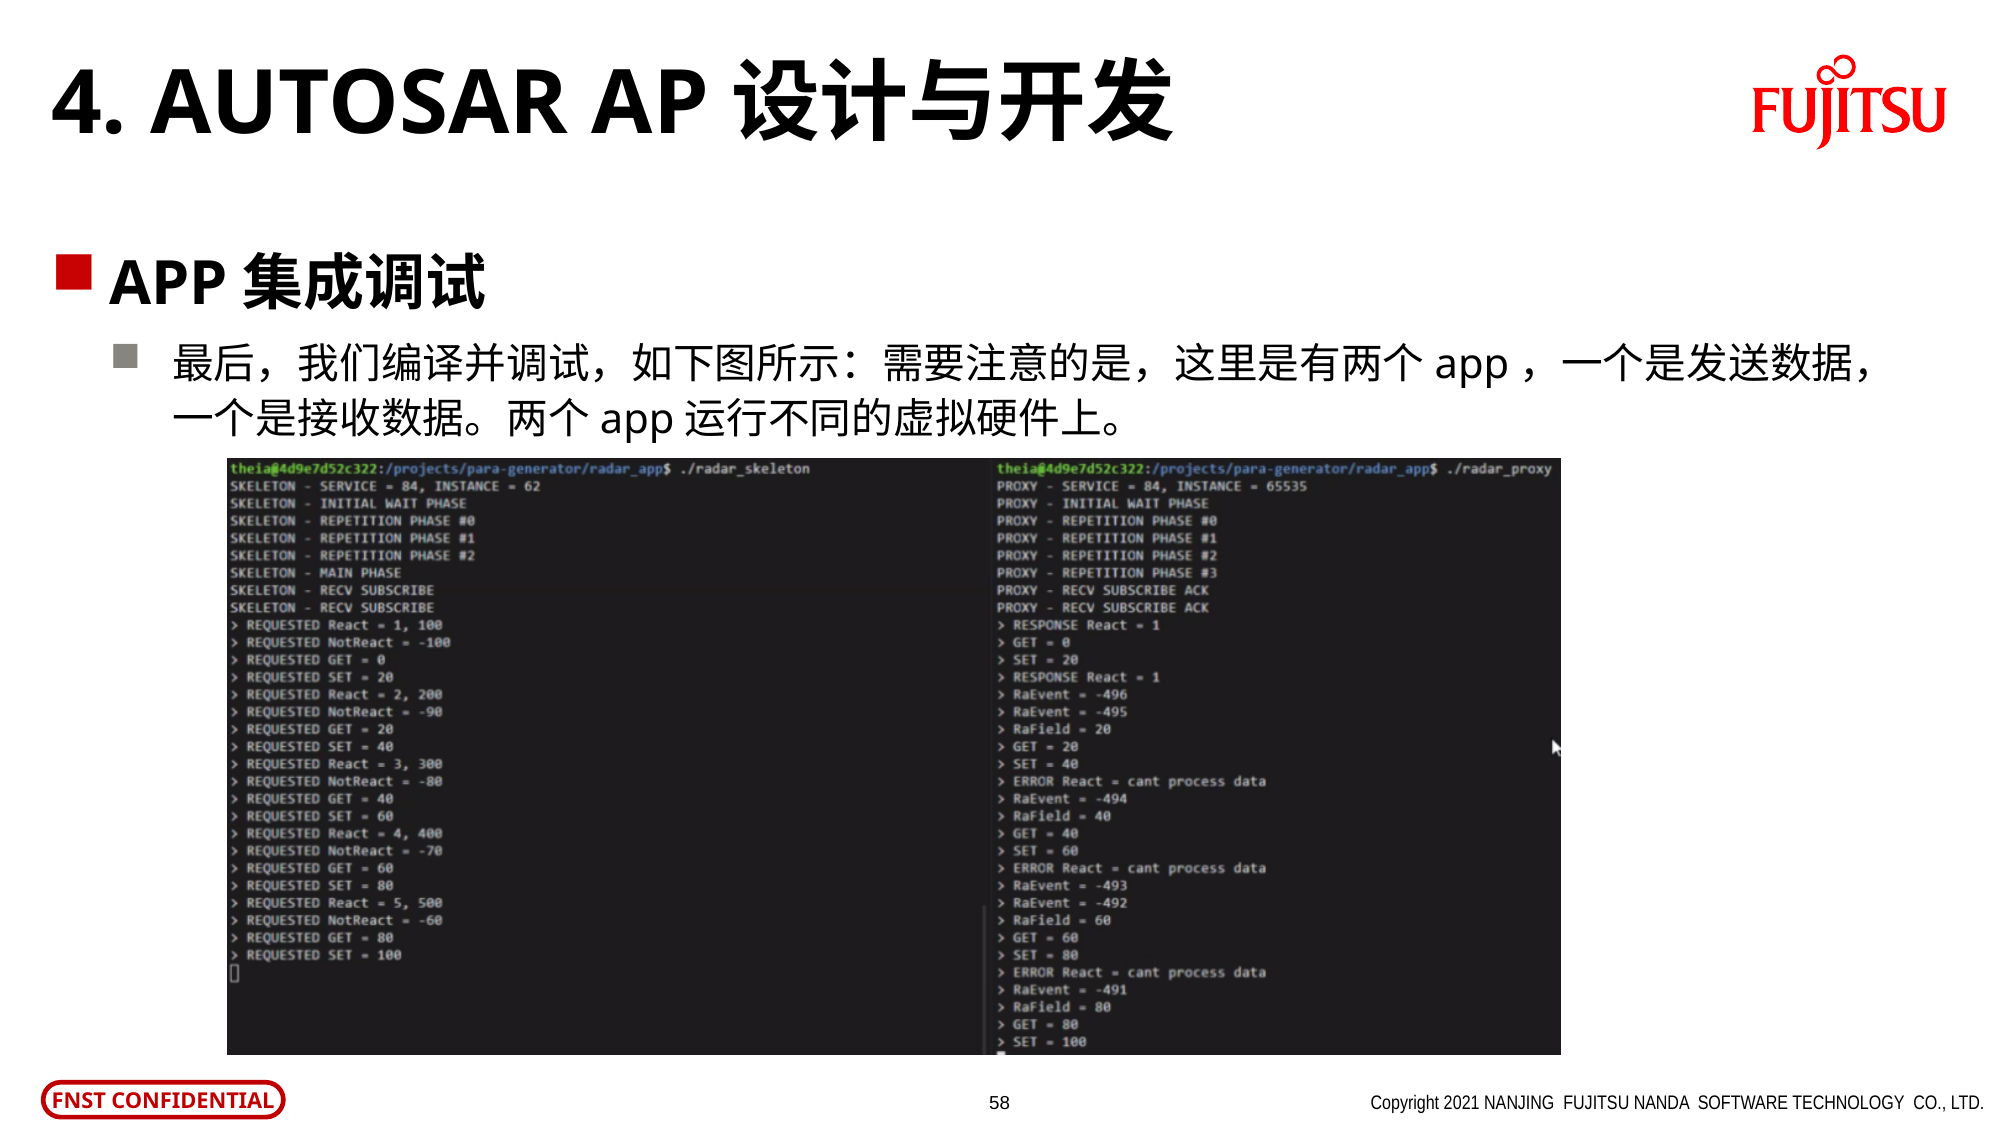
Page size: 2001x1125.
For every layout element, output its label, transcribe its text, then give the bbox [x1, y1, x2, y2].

slide_number 57 [940, 1079, 1059, 1124]
list APP集成调试 最后，我们编译并调试，如下图所示：需要注意的是，这里是有两个app，一个是发送数据，一个是接收数据。两个app运行不同的虚拟硬件上。 [51, 236, 1936, 1055]
picture [226, 458, 1561, 1056]
title 4. AUTOSAR AP设计与开发 [51, 36, 1706, 173]
footer Copyright 2021 NANJING FUJITSU NANDA SOFTWARE TECHNOLOGY CO., LTD. [1117, 1079, 1985, 1124]
